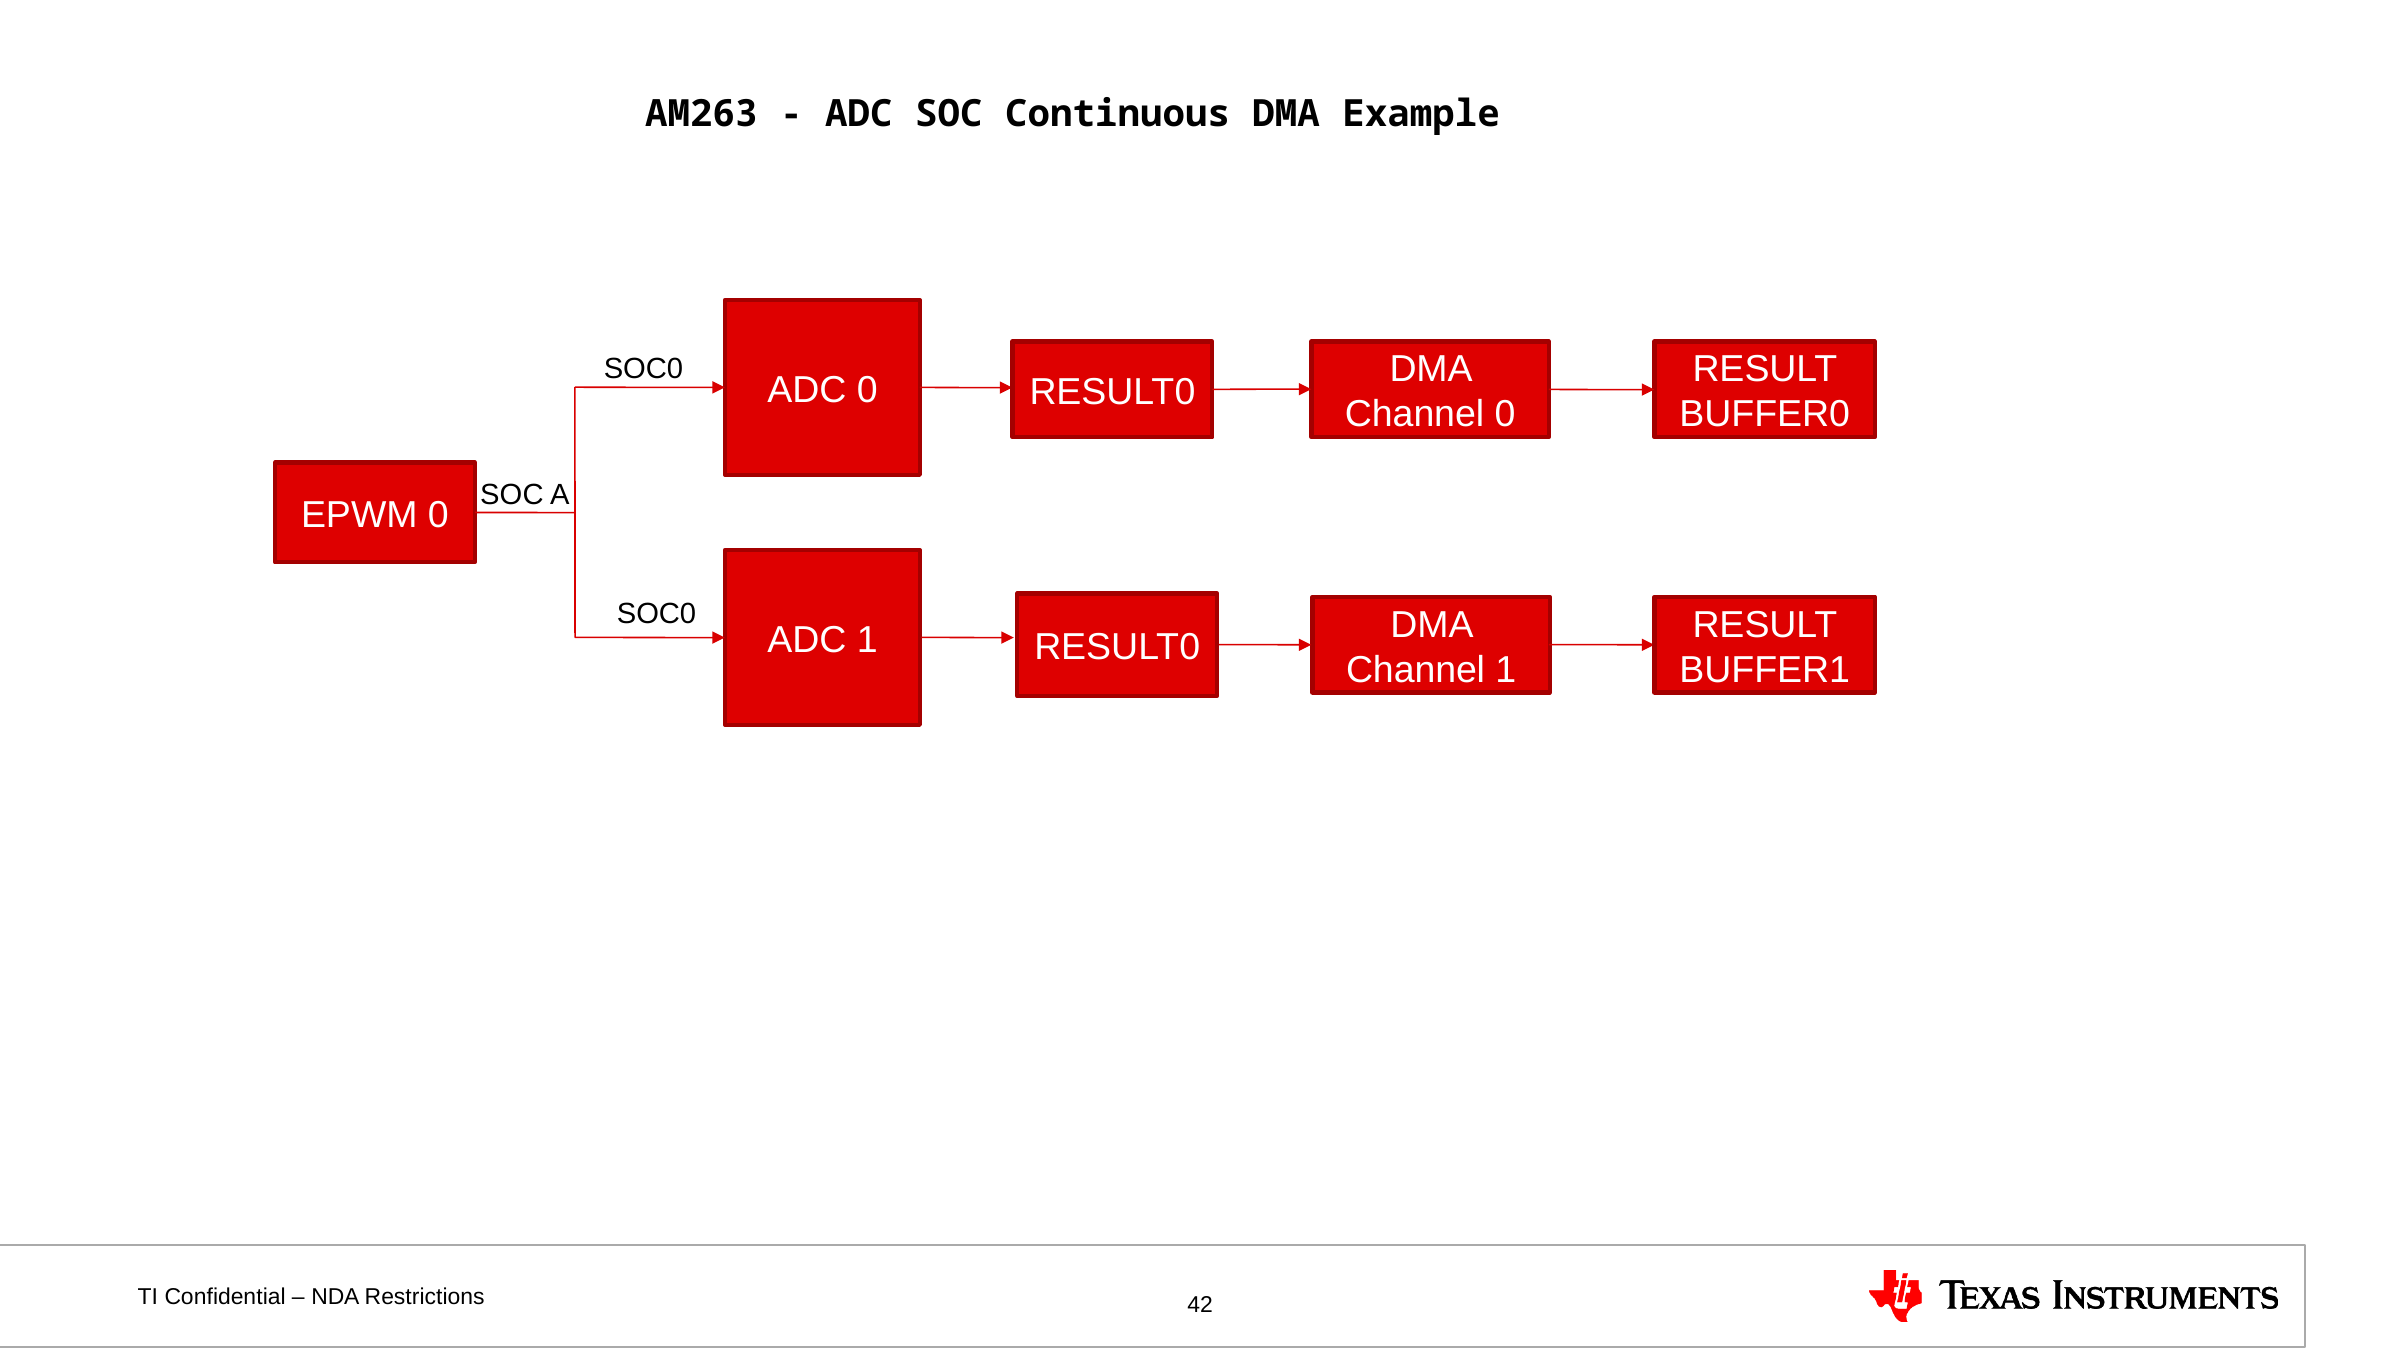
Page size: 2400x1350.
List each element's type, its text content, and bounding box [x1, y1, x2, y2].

text_box SOC0 [580, 388, 699, 392]
text_box RESULT BUFFER0 [1652, 339, 1877, 439]
text_box RESULT0 [1015, 591, 1219, 698]
text_box [574, 381, 725, 394]
text_box AM263 - ADC SOC Continuous DMA Example [630, 81, 1515, 142]
text_box [1212, 382, 1312, 396]
text_box [921, 631, 1014, 644]
text_box SOC0 [593, 587, 712, 636]
text_box RESULT BUFFER1 [1652, 595, 1877, 695]
text_box [574, 631, 725, 644]
text_box [1548, 383, 1655, 396]
text_box [1548, 638, 1652, 651]
text_box SOC0 [580, 341, 699, 386]
text_box DMA Channel 0 [1309, 339, 1551, 439]
text_box [1218, 638, 1312, 651]
text_box RESULT0 [1010, 339, 1214, 439]
text_box SOC A [465, 468, 585, 518]
text_box <number> [920, 1279, 1480, 1320]
text_box ADC 0 [723, 298, 922, 477]
text_box DMA Channel 1 [1310, 595, 1552, 695]
text_box EPWM 0 [273, 460, 477, 564]
text_box ADC 1 [723, 548, 922, 727]
picture [1869, 1270, 2278, 1322]
text_box [919, 381, 1010, 394]
